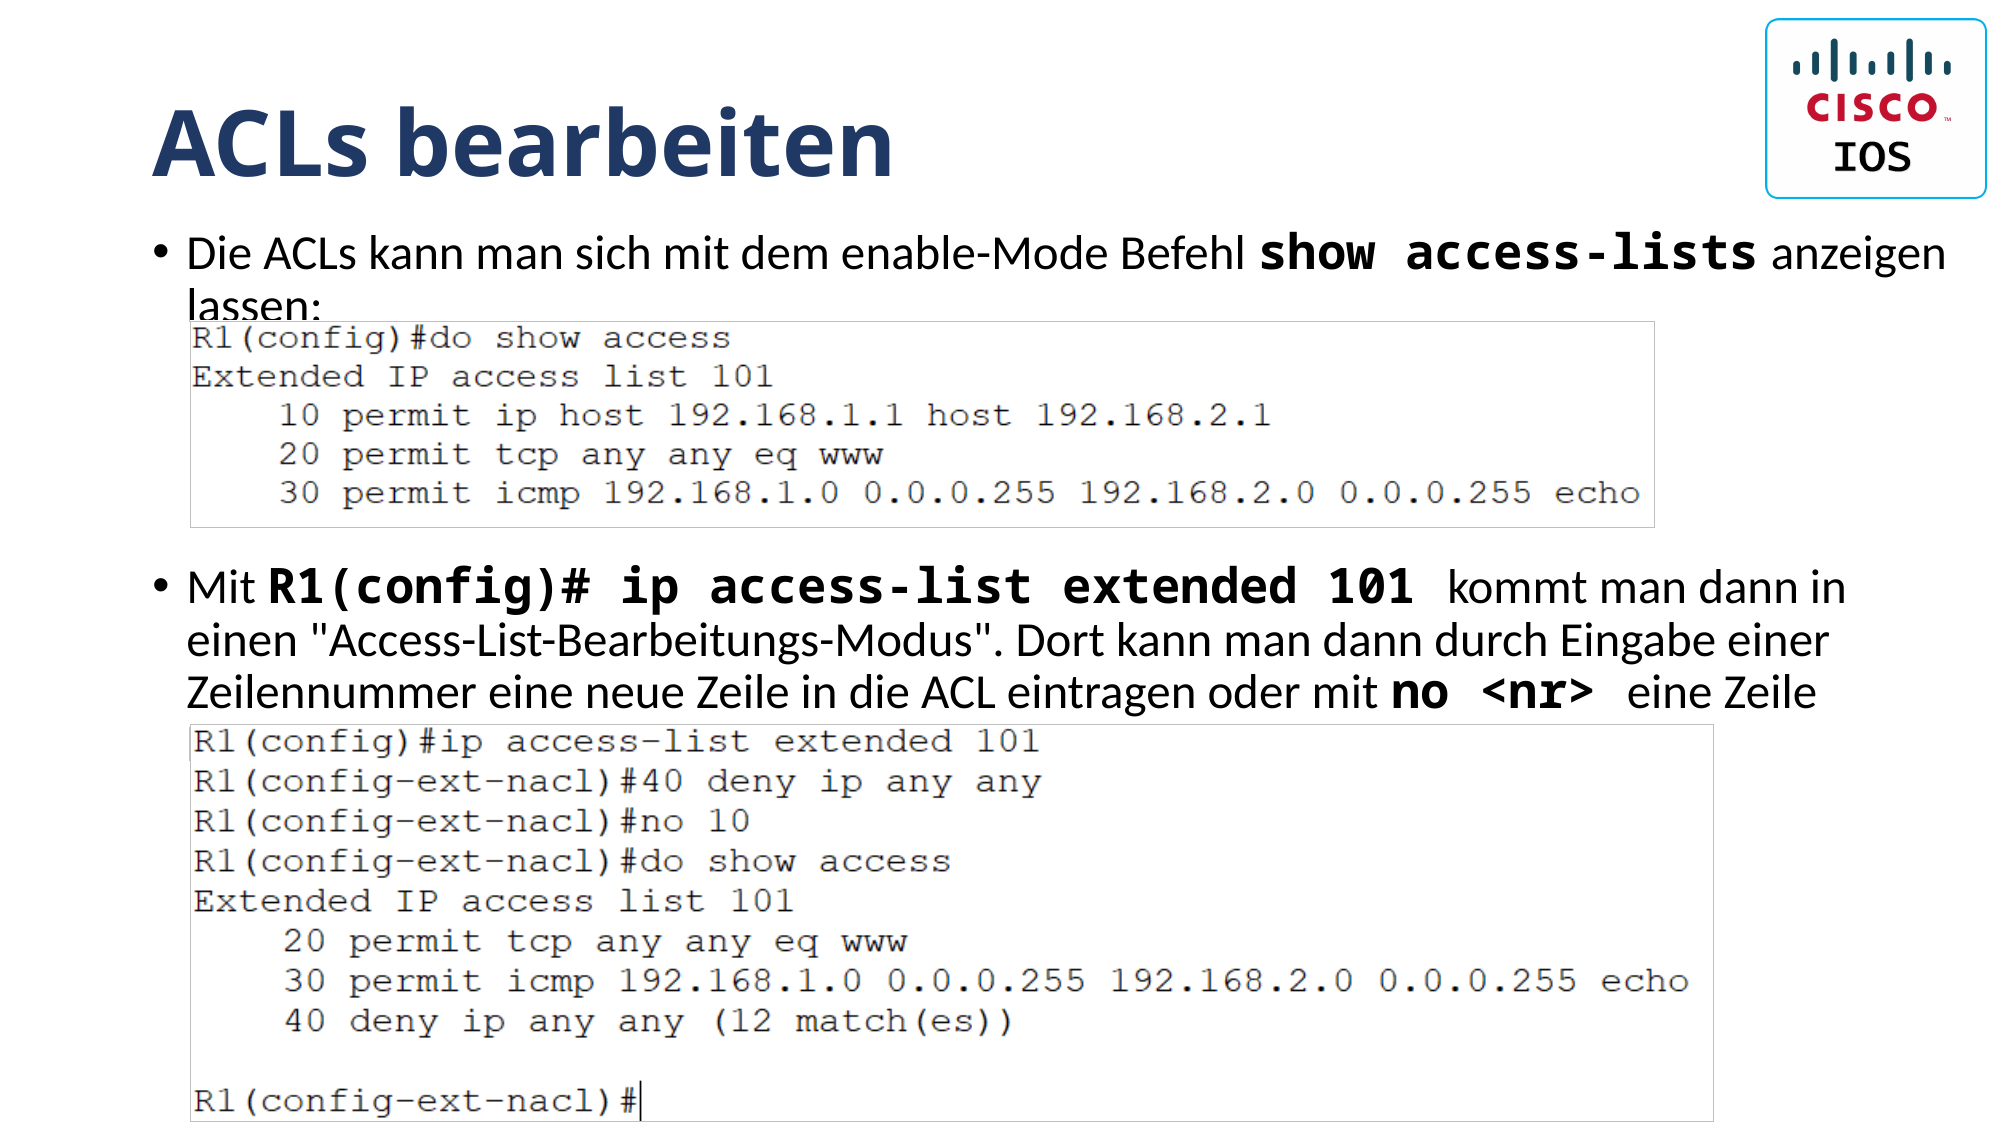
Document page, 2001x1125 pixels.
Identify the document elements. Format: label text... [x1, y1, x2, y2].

picture [1979, 18, 1987, 26]
list Die ACLs kann man sich mit dem enable-Mode Befehl show access-lists anzeigen lassen: Mit R1(config)# ip access-list extended 101 kommt man dann in einen "Access-List-Bearbeitungs-Modus". Dort kann man dann durch Eingabe einer Zeilennummer eine neue Zeile in die ACL eintragen oder mit no <nr> eine Zeile löschen: [137, 219, 1979, 783]
picture [190, 723, 1714, 1122]
title ACLs bearbeiten [137, 37, 1766, 219]
picture [190, 320, 1655, 528]
picture [1768, 21, 1984, 197]
picture [1980, 192, 1987, 199]
picture [1765, 18, 1773, 26]
